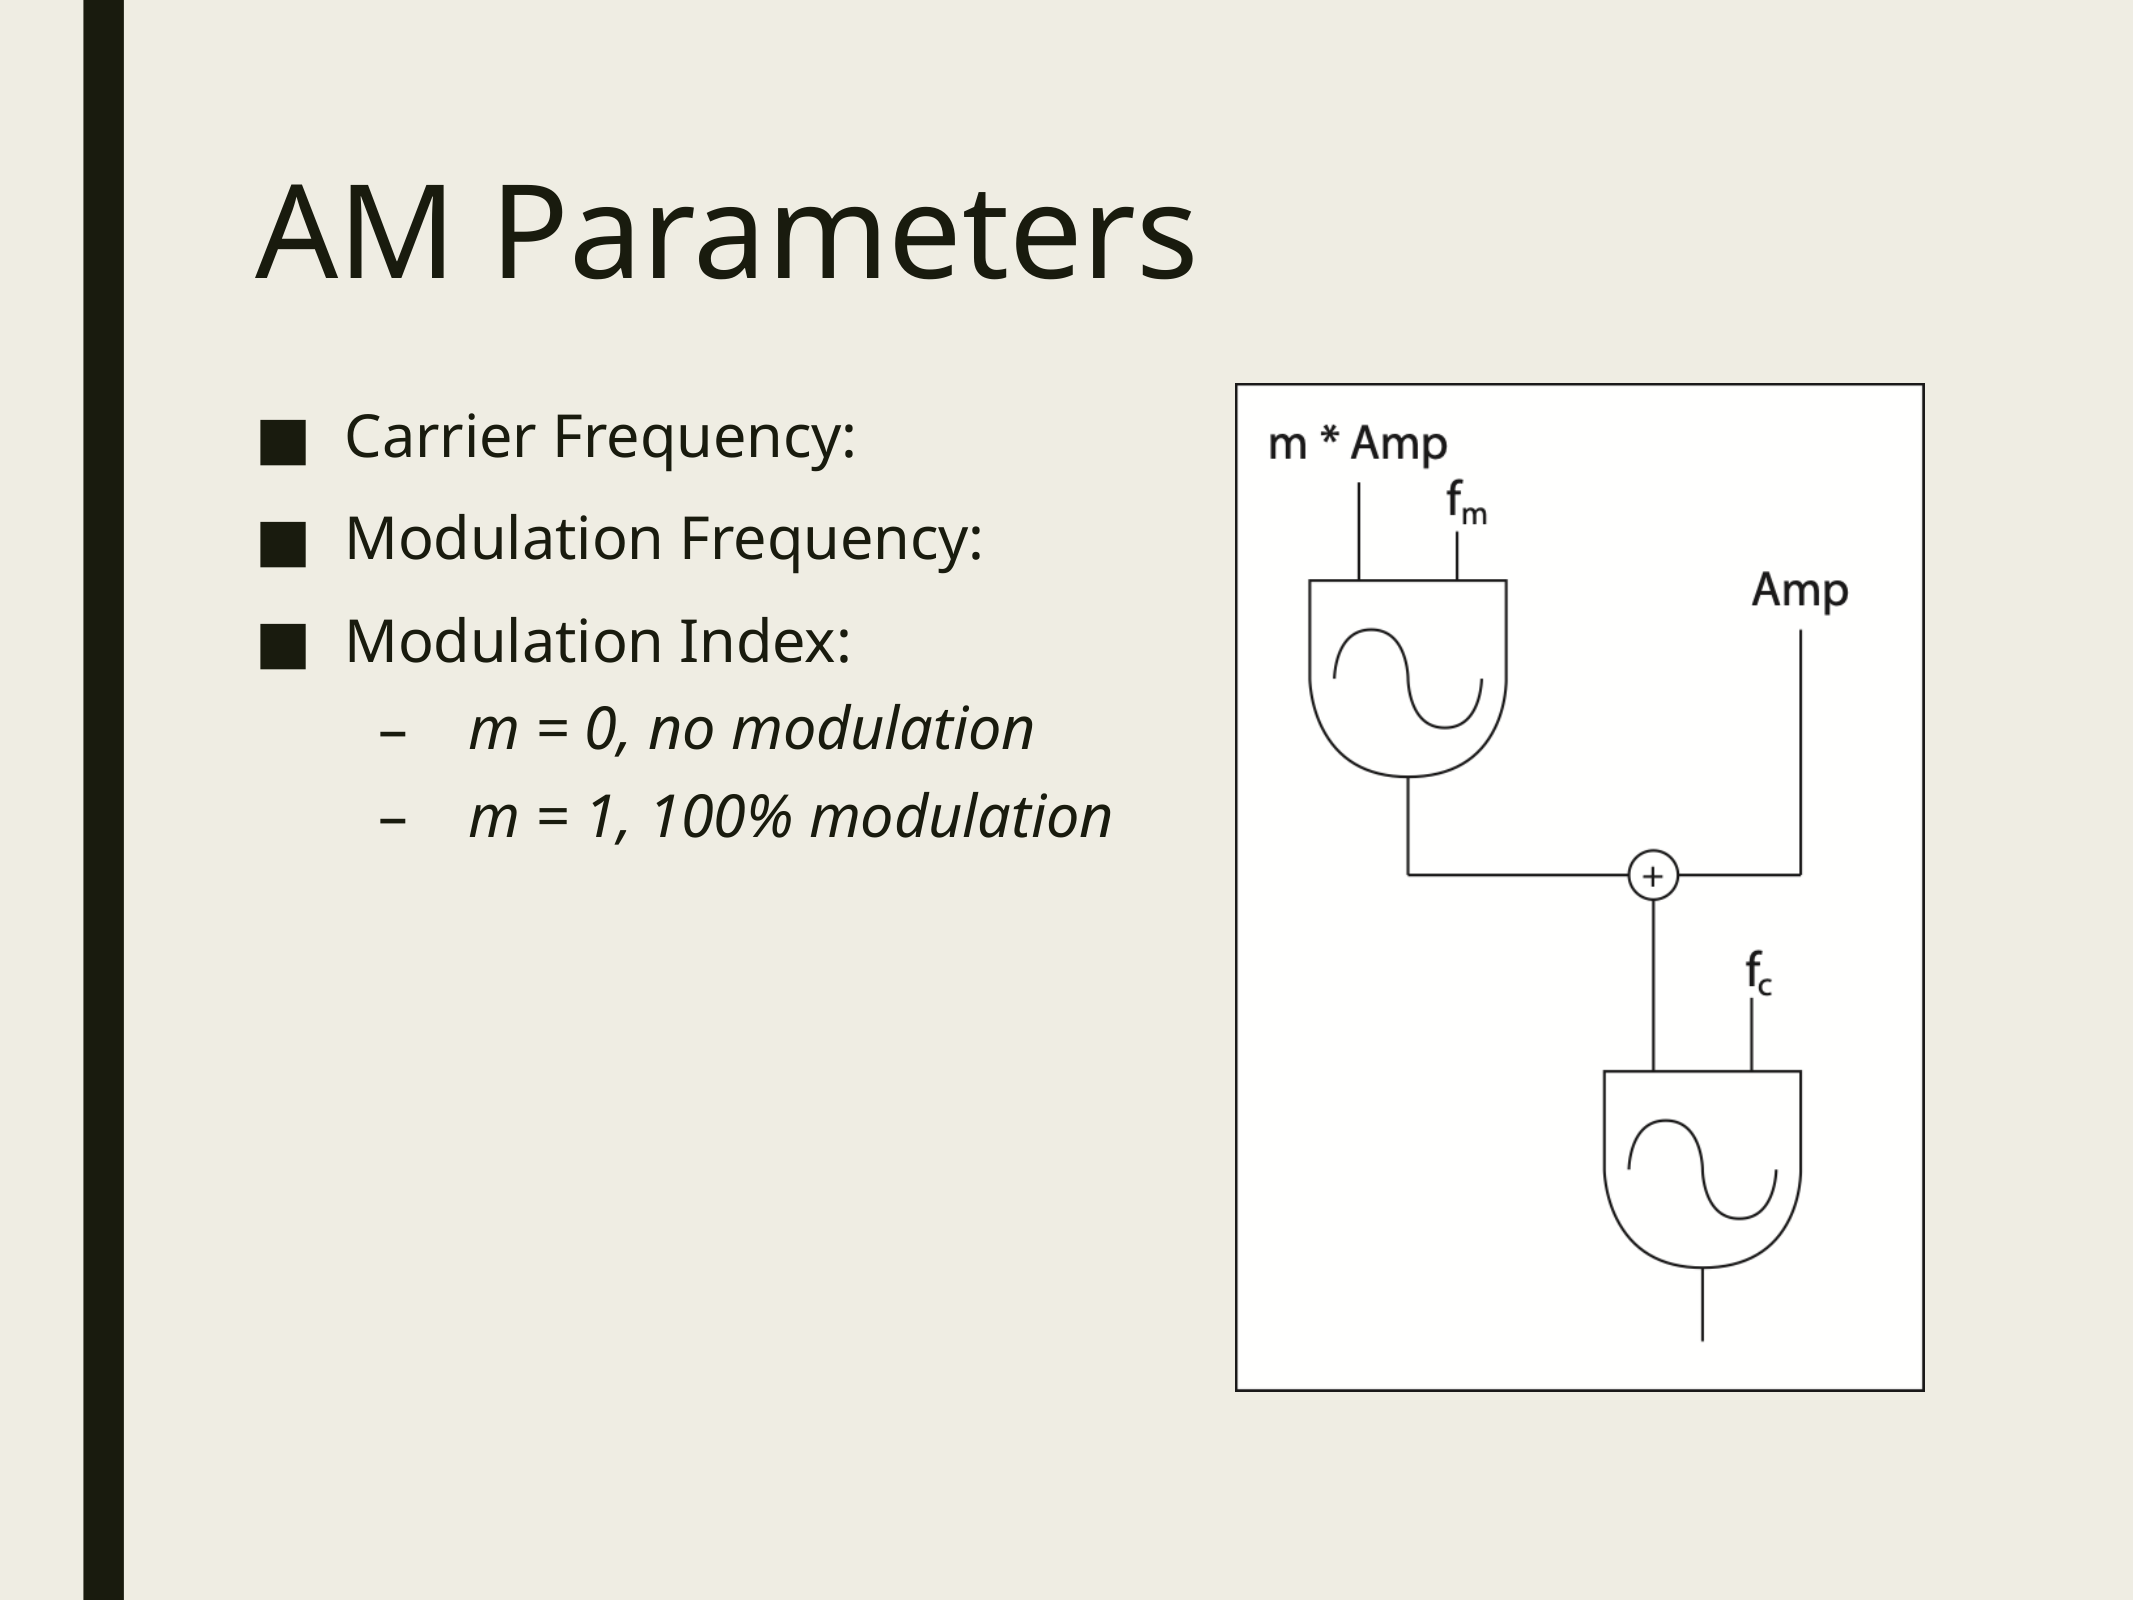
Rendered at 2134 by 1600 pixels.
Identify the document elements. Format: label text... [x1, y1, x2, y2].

picture [1235, 383, 1925, 1392]
title AM Parameters [240, 159, 1920, 397]
